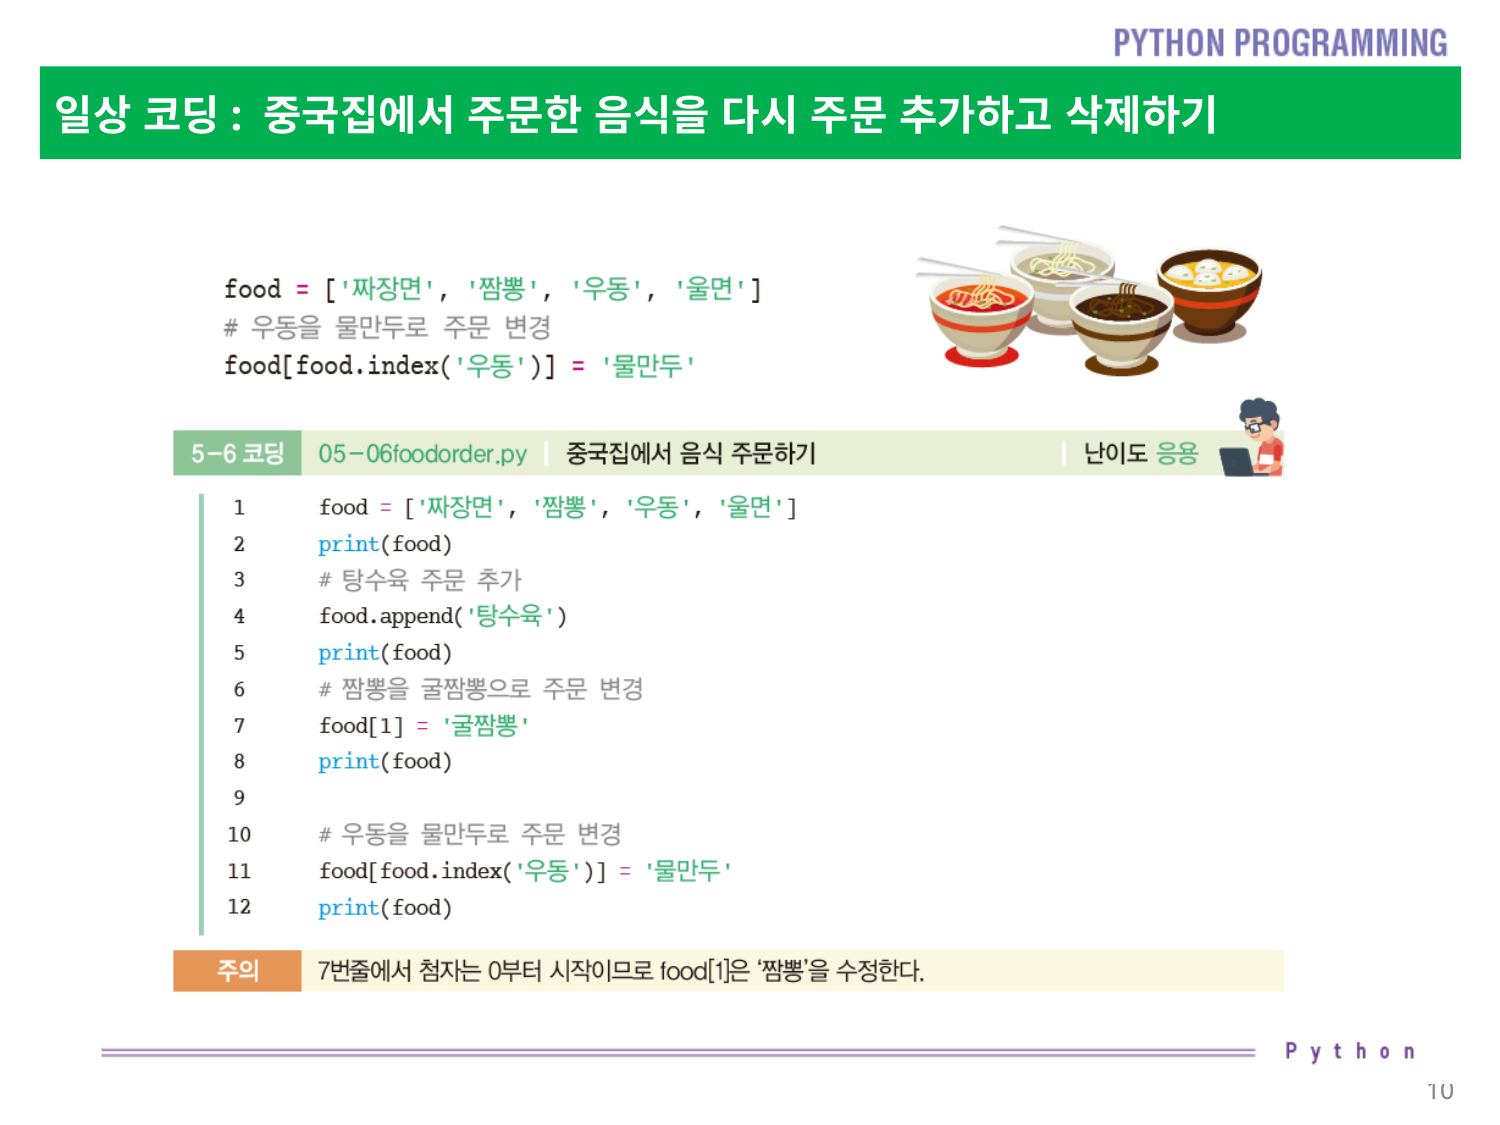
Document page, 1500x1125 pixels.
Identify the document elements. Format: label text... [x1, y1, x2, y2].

picture [160, 209, 1299, 1004]
slide_number 10 [1119, 1071, 1470, 1112]
picture [18, 1020, 1483, 1084]
picture [1106, 13, 1462, 66]
title 일상 코딩: 중국집에서 주문한 음식을 다시 주문 추가하고 삭제하기 [39, 76, 1444, 152]
